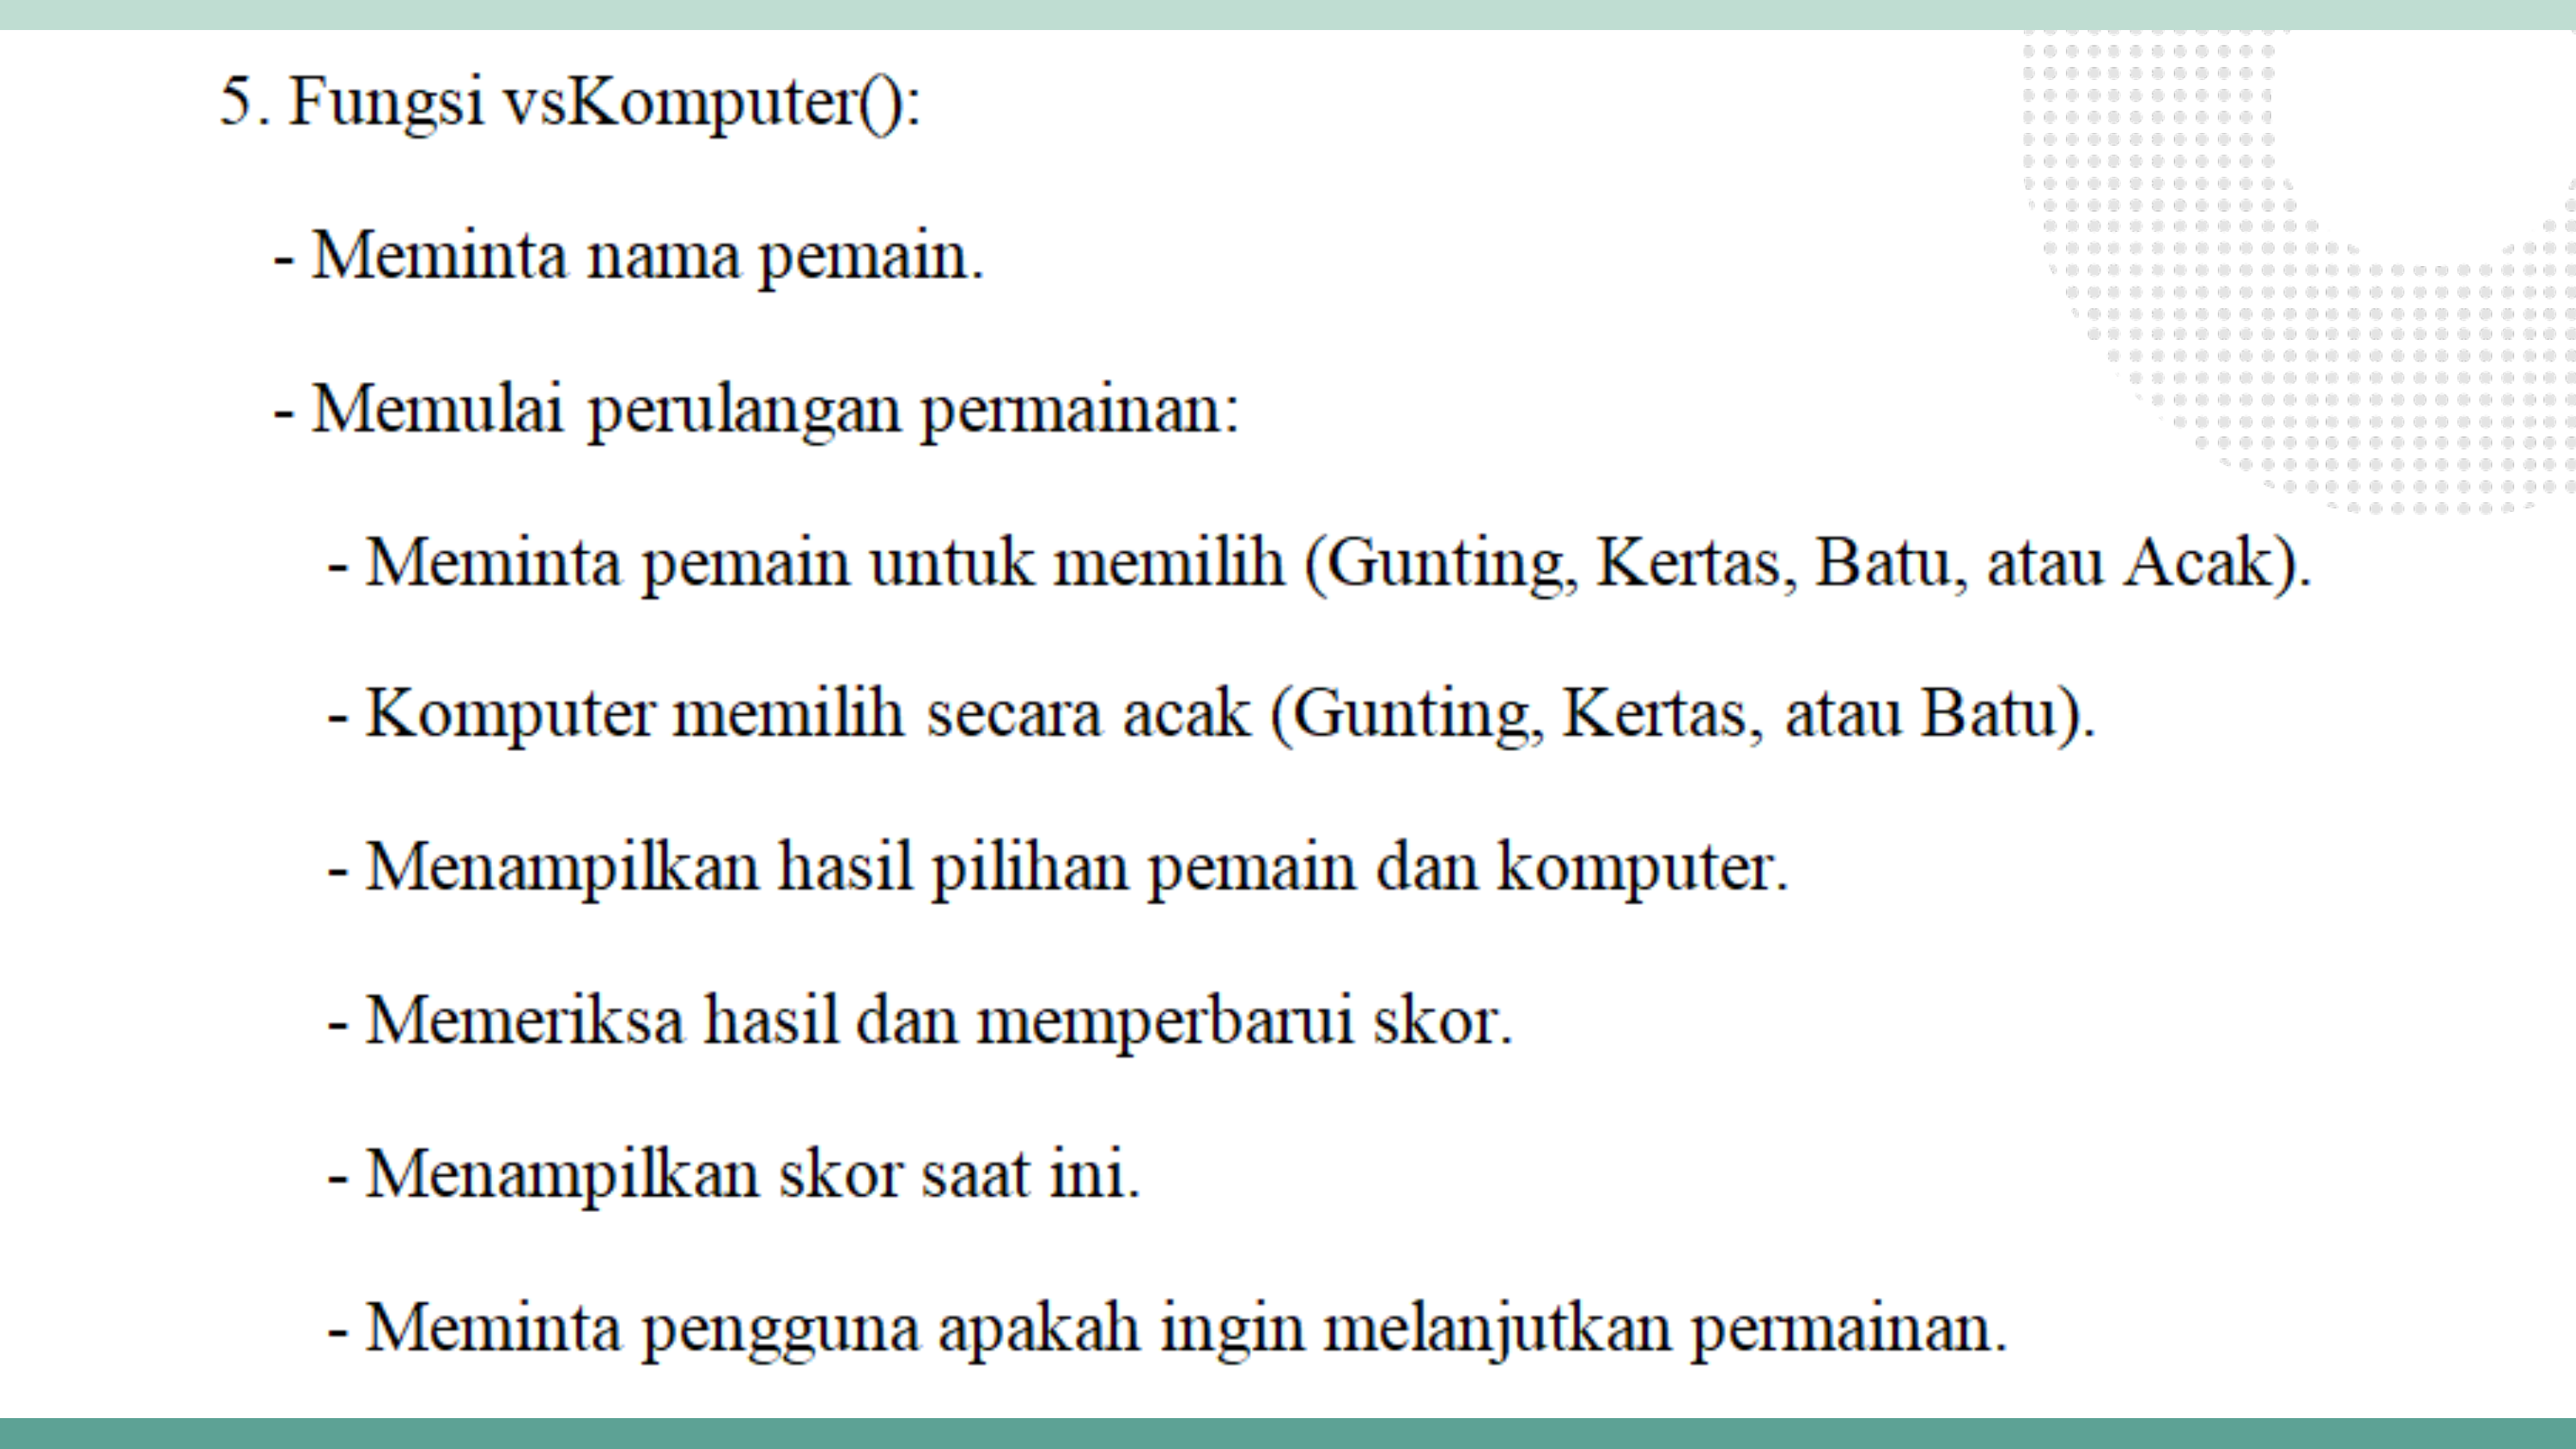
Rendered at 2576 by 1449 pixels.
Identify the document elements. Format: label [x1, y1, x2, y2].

text_box [0, 0, 2576, 31]
text_box [191, 54, 2385, 1394]
text_box [2023, 40, 2576, 515]
text_box [0, 1418, 2576, 1449]
